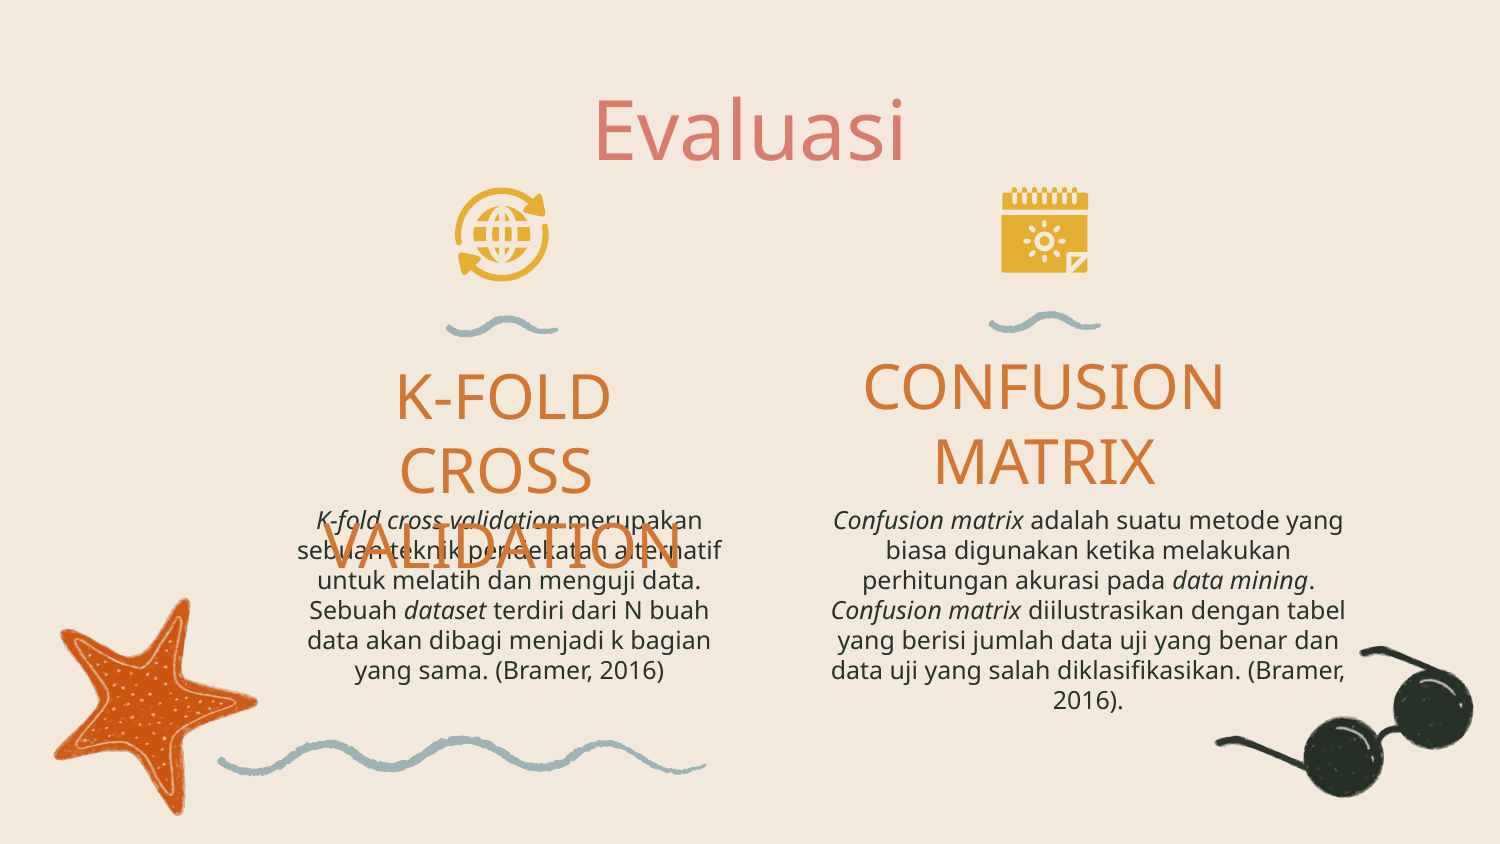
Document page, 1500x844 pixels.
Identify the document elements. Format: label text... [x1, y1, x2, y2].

subtitle K-fold cross validation merupakan sebuah teknik pendekatan alternatif untuk melatih dan menguji data. Sebuah dataset terdiri dari N buah data akan dibagi menjadi k bagian yang sama. (Bramer, 2016) [268, 489, 752, 737]
title Evaluasi [117, 87, 1383, 167]
text_box [990, 312, 1100, 332]
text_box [1001, 186, 1089, 273]
subtitle CONFUSION MATRIX [803, 331, 1287, 490]
picture [1195, 605, 1500, 844]
picture [0, 542, 296, 844]
subtitle K-FOLD CROSS VALIDATION [285, 341, 723, 514]
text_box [452, 187, 552, 282]
subtitle Confusion matrix adalah suatu metode yang biasa digunakan ketika melakukan perhitungan akurasi pada data mining. Confusion matrix diilustrasikan dengan tabel yang berisi jumlah data uji yang benar dan data uji yang salah diklasifikasikan. (Bramer, 2016). [810, 489, 1367, 713]
text_box [270, 736, 707, 775]
text_box [447, 316, 557, 337]
